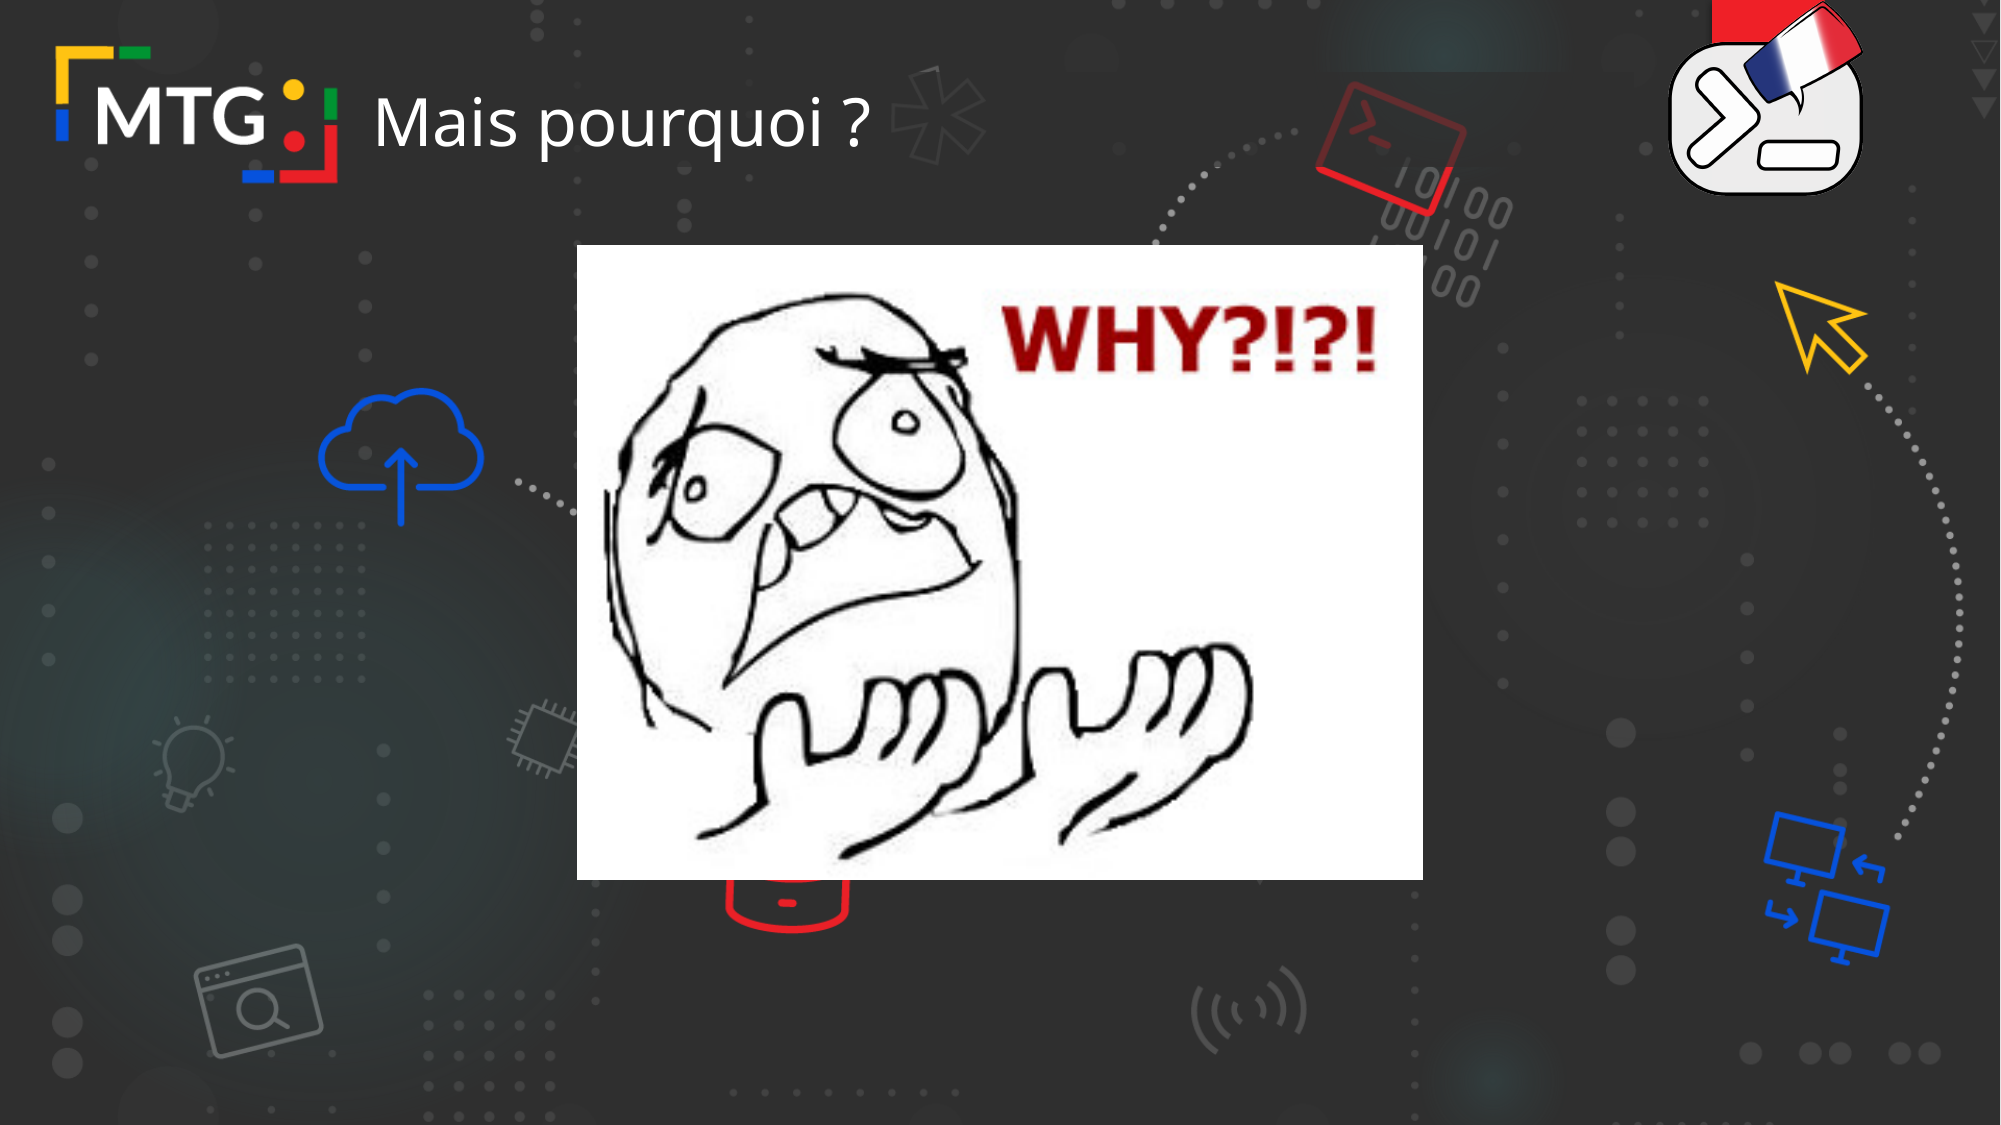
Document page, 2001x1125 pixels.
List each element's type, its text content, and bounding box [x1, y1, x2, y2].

picture [0, 0, 2001, 1125]
text_box Mais pourquoi ? [357, 72, 1634, 167]
